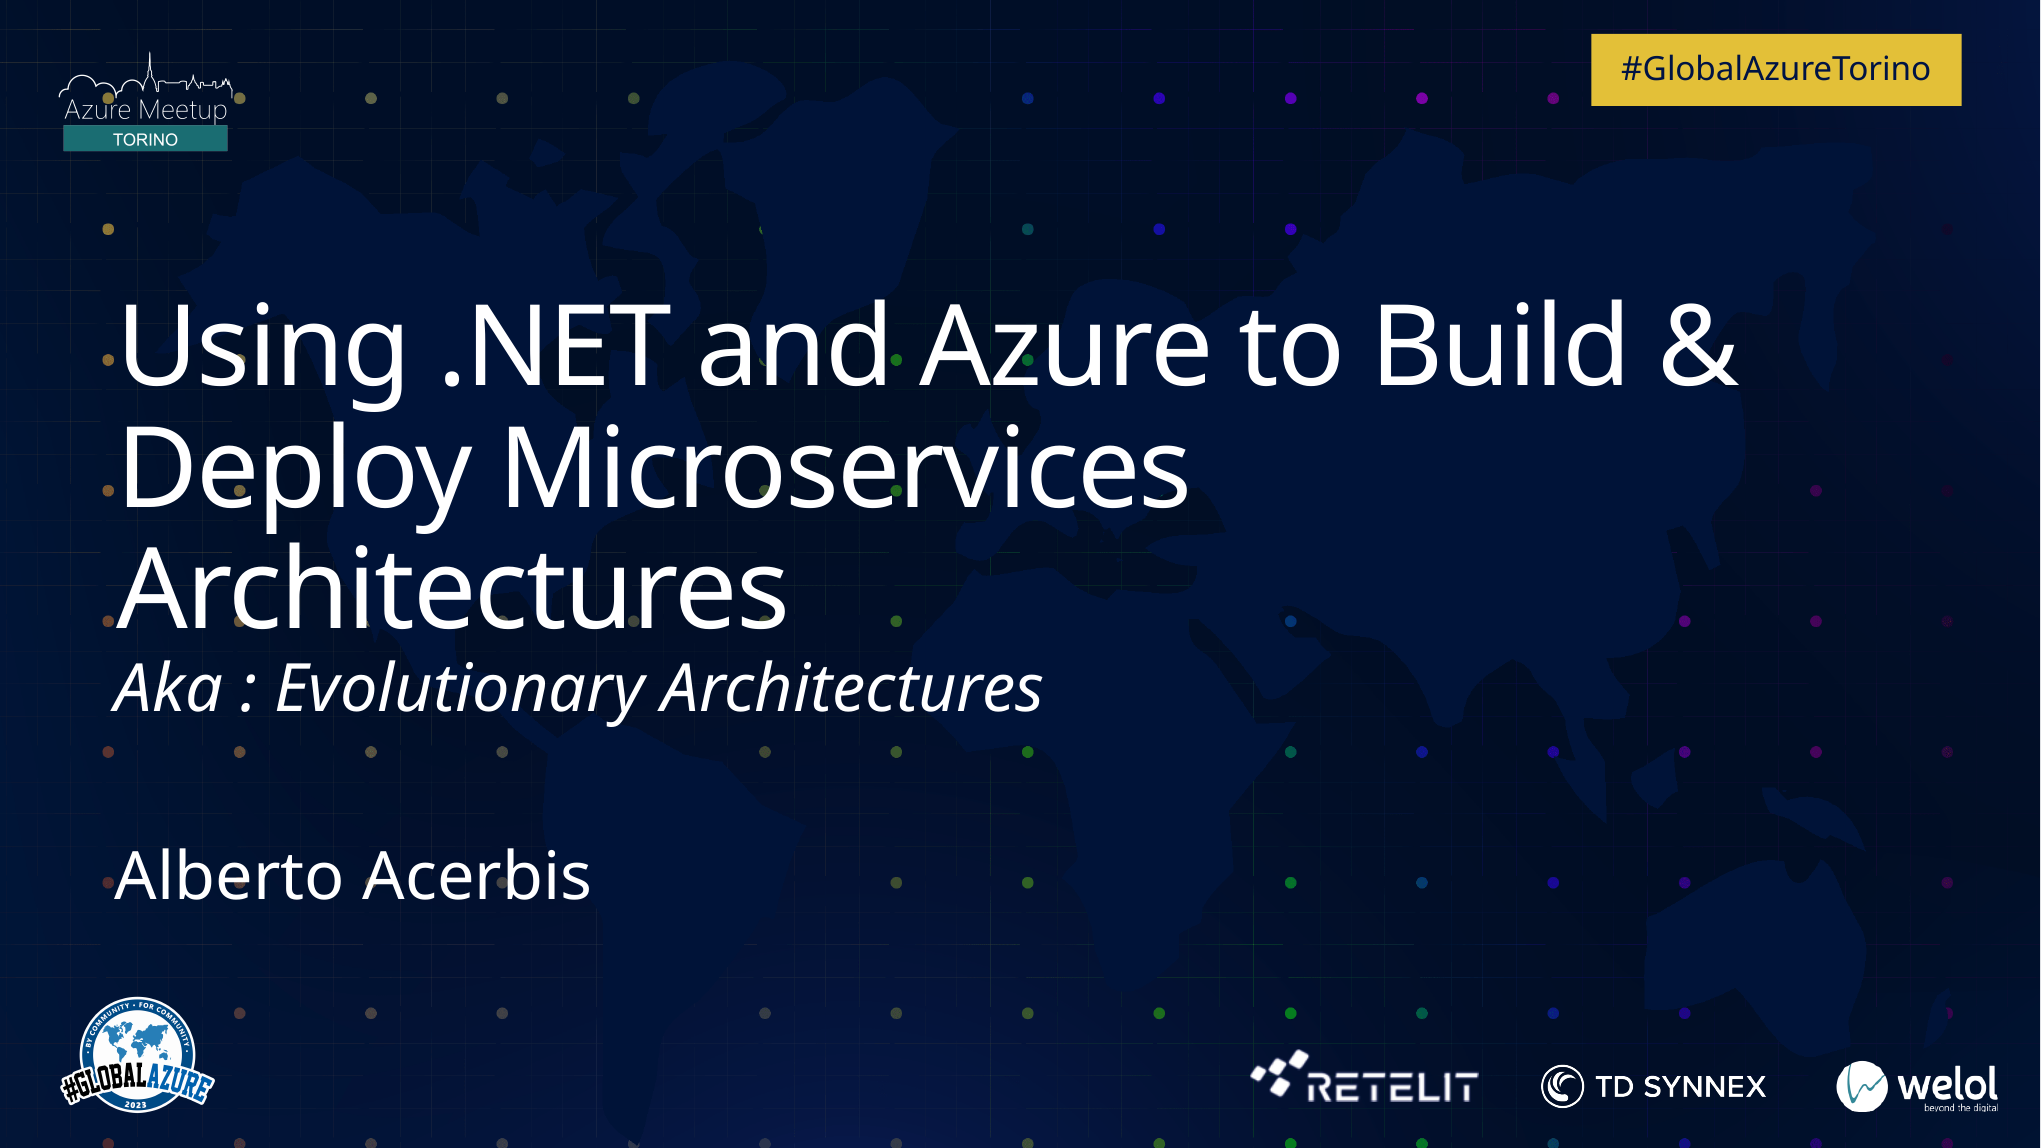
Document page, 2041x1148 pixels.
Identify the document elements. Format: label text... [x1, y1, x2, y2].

text_box Aka : Evolutionary Architectures [90, 636, 1896, 762]
title Using .NET and Azure to Build & Deploy Microservices Architectures [92, 273, 1897, 574]
list Alberto Acerbis [90, 823, 1896, 949]
picture [0, 0, 2041, 1148]
